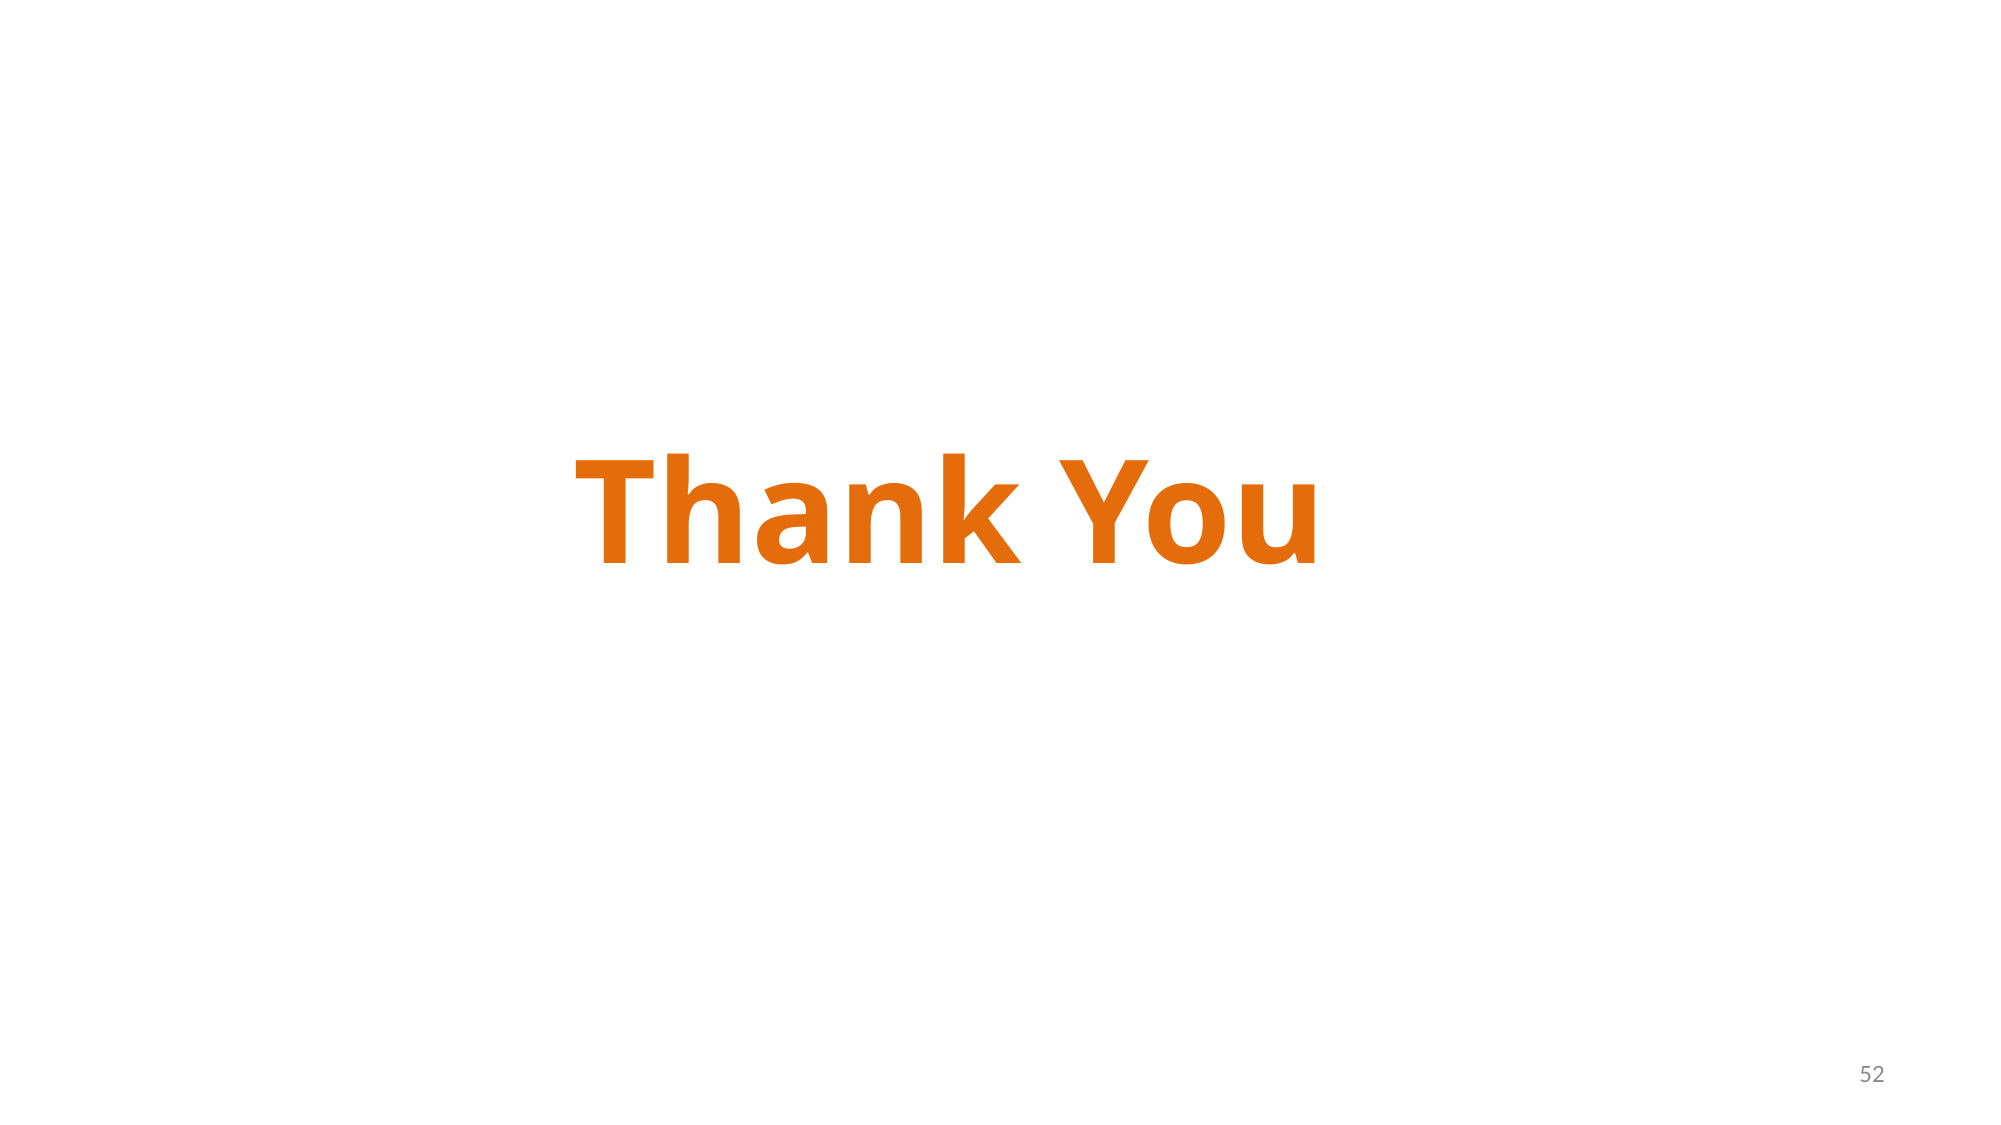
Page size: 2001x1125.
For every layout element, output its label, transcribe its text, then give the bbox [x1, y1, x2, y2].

title Thank You [312, 412, 1588, 600]
slide_number 52 [1433, 1042, 1900, 1103]
